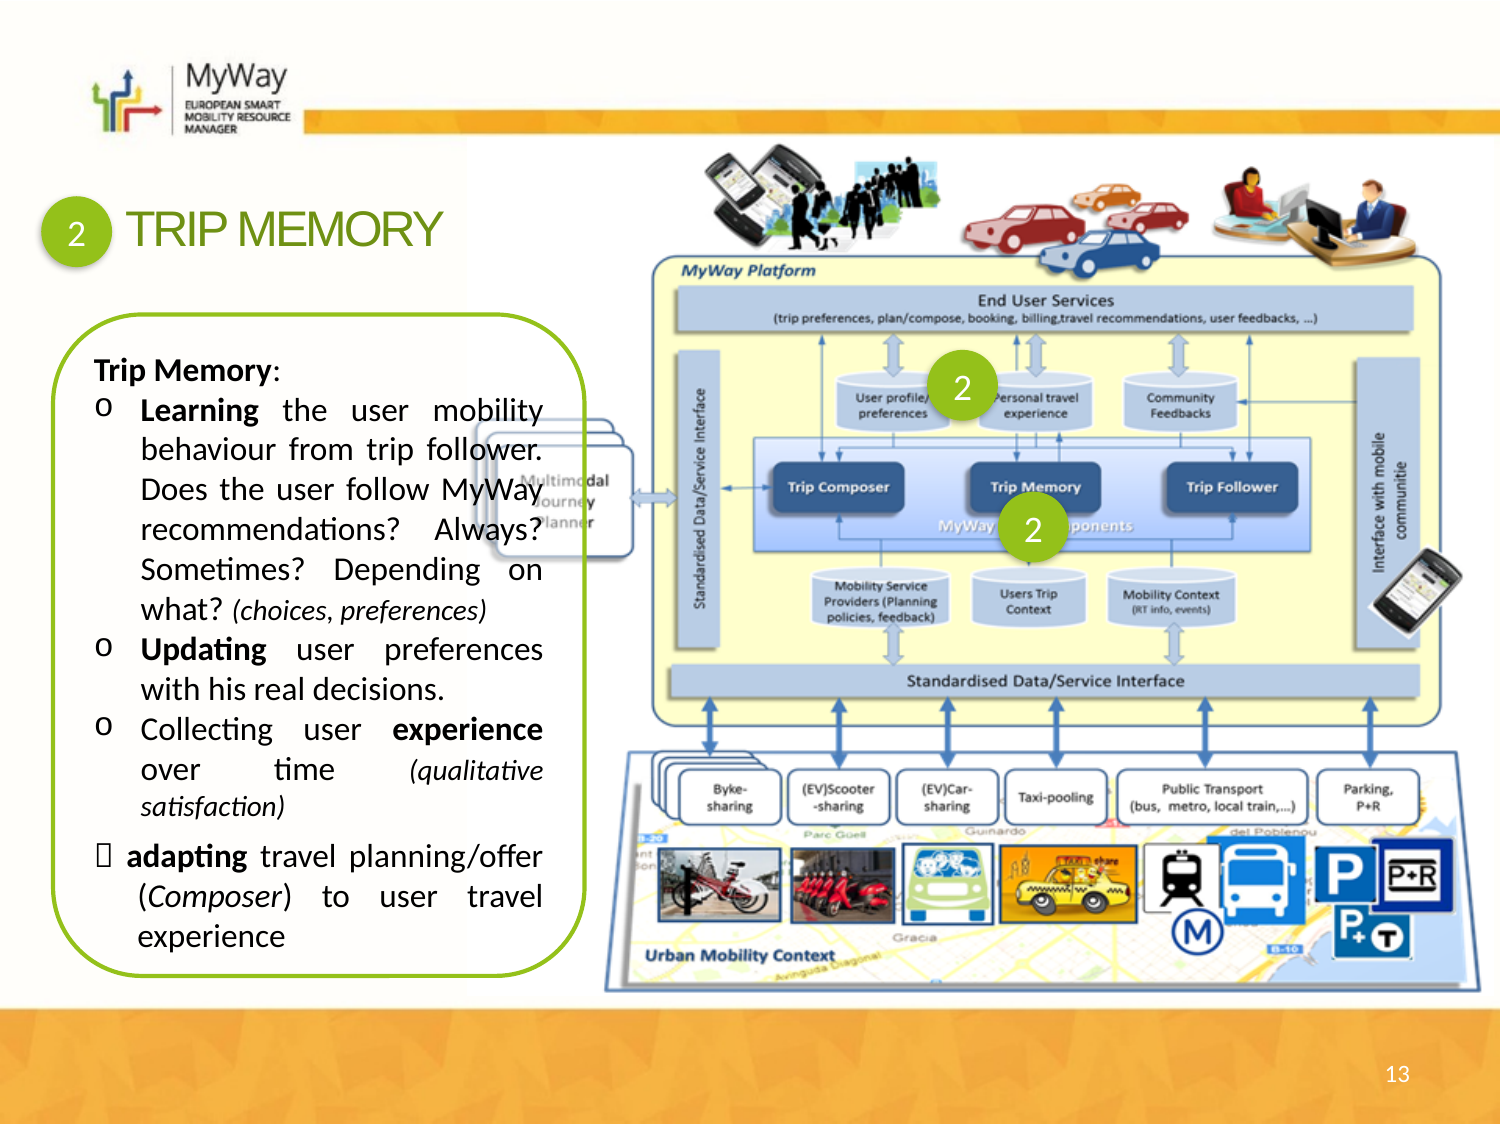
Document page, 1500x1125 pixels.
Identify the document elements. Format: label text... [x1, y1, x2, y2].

slide_number 13 [1074, 1042, 1425, 1103]
text_box Trip Memory: Learning the user mobility behaviour from trip follower. Does the user follow MyWay recommendations? Always? Sometimes? Depending on what? (choices, preferences) Updating user preferences with his real decisions. Collecting user experience over time (qualitative satisfaction)  adapting travel planning/offer (Composer) to user travel experience [50, 312, 462, 979]
text_box TRIP MEMORY [110, 189, 460, 265]
text_box 2 [40, 195, 113, 268]
picture [0, 1, 1500, 1124]
